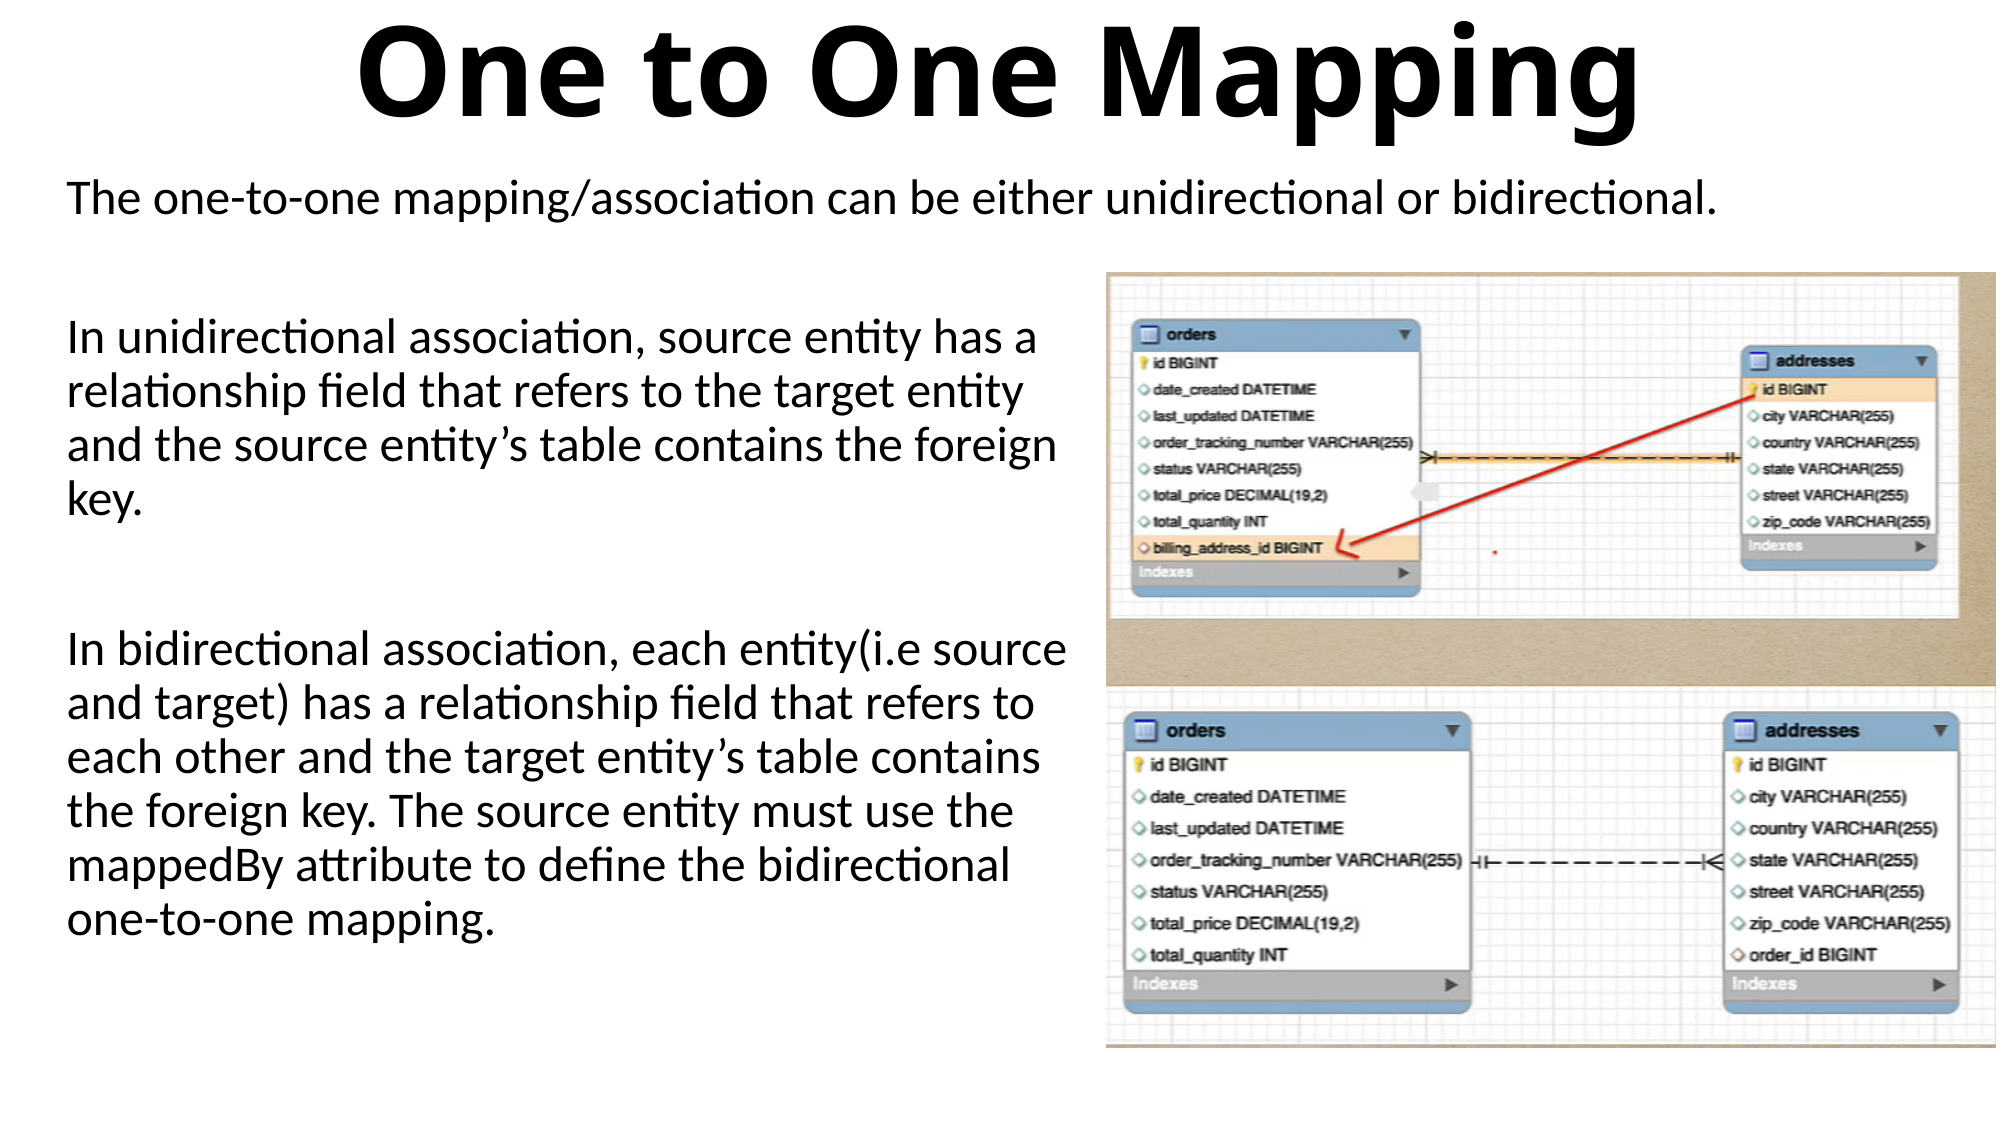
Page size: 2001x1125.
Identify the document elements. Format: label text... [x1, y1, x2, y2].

title One to One Mapping [249, 0, 1750, 152]
picture [1106, 272, 1996, 1048]
text_box The one-to-one mapping/association can be either unidirectional or bidirectional. [51, 157, 1913, 233]
subtitle In unidirectional association, source entity has a relationship field that refers to the target entity and the source entity’s table contains the foreign key. In bidirectional association, each entity(i.e source and target) has a relationship field that refers to each other and the target entity’s table contains the foreign key. The source entity must use the mappedBy attribute to define the bidirectional one-to-one mapping. [51, 303, 1107, 1125]
